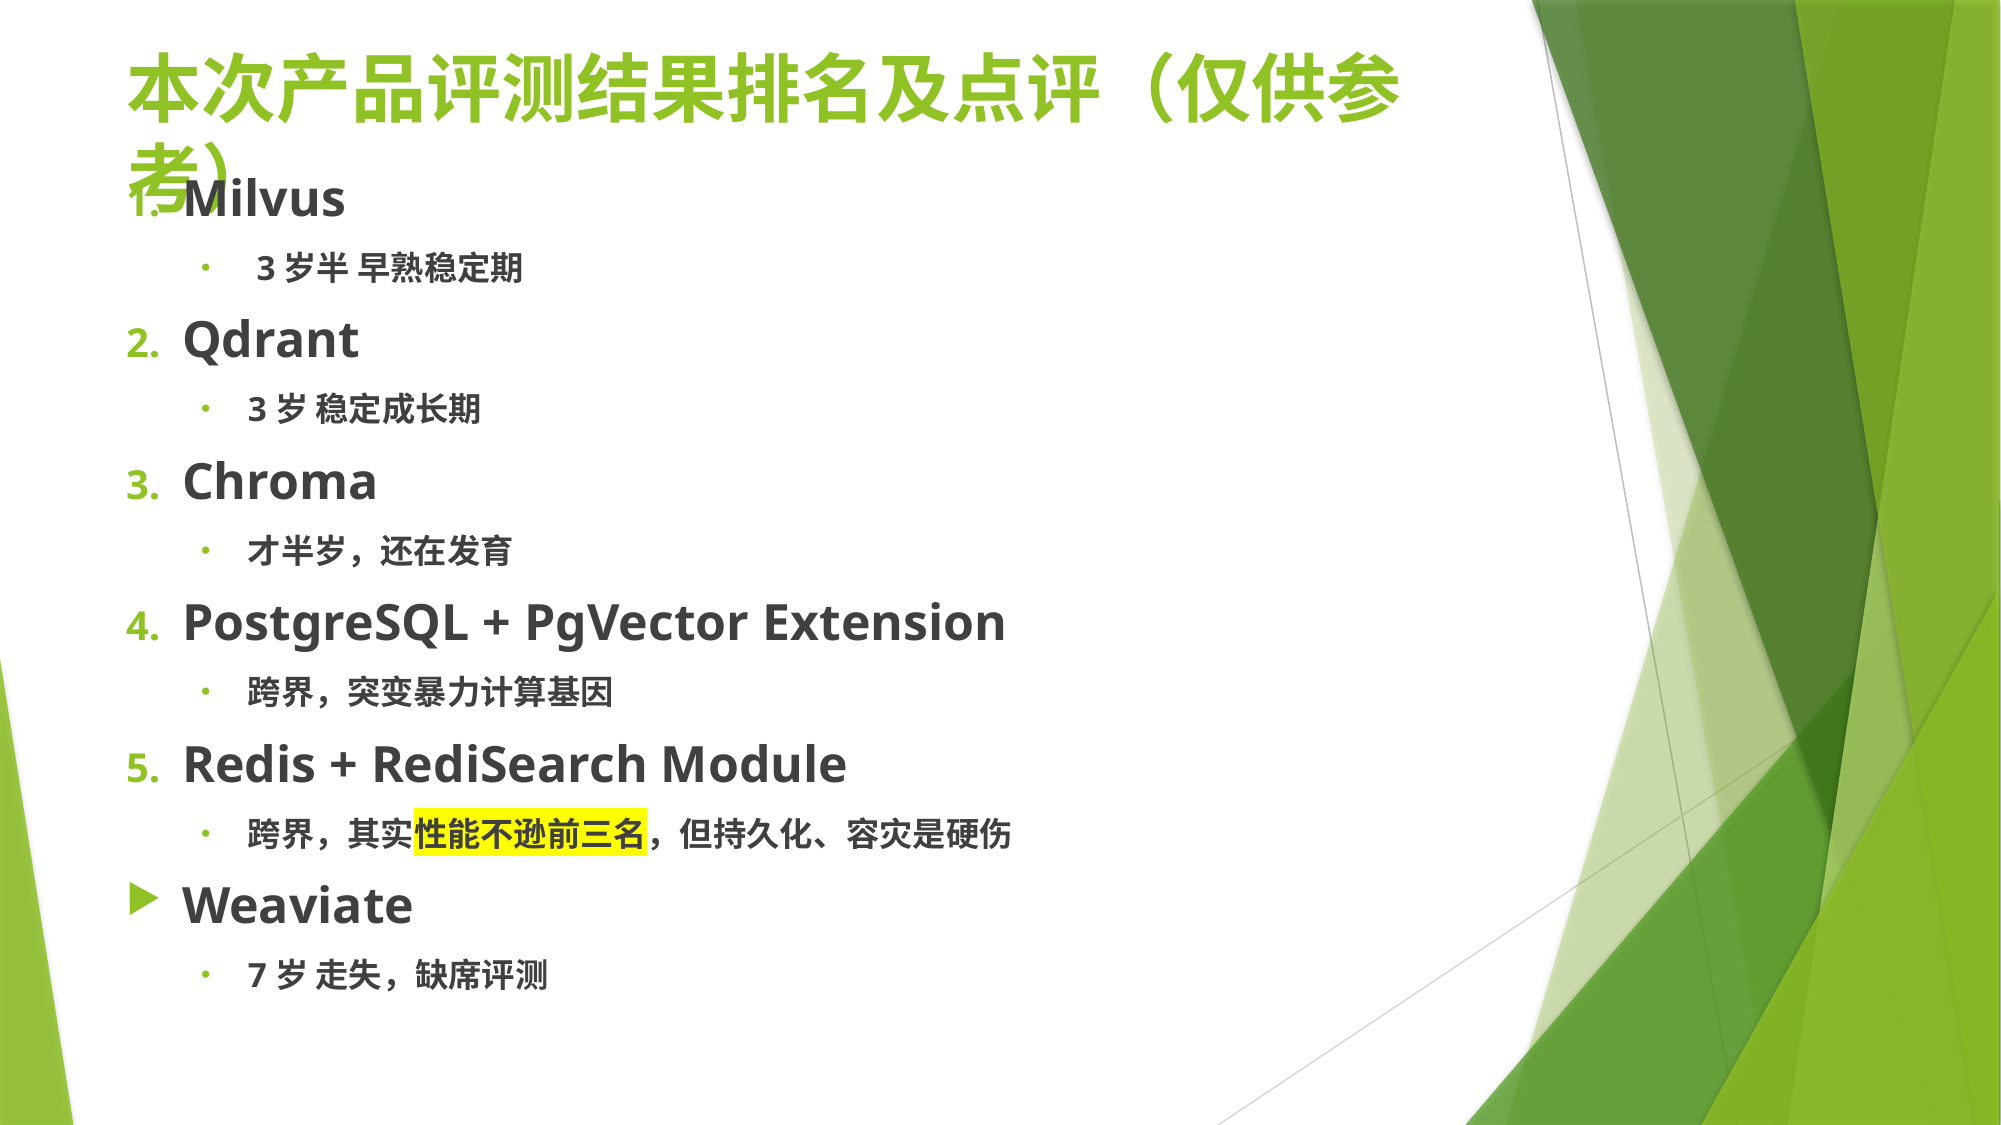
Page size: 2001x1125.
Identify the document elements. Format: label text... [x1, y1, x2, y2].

title 本次产品评测结果排名及点评（仅供参考） [111, 34, 1522, 158]
list Milvus 3岁半 早熟稳定期 Qdrant 3岁 稳定成长期 Chroma 才半岁，还在发育 PostgreSQL + PgVector Extension 跨界，突变暴力计算基因 Redis + RediSearch Module 跨界，其实性能不逊前三名，但持久化、容灾是硬伤 Weaviate 7岁 走失，缺席评测 [111, 158, 1790, 1106]
